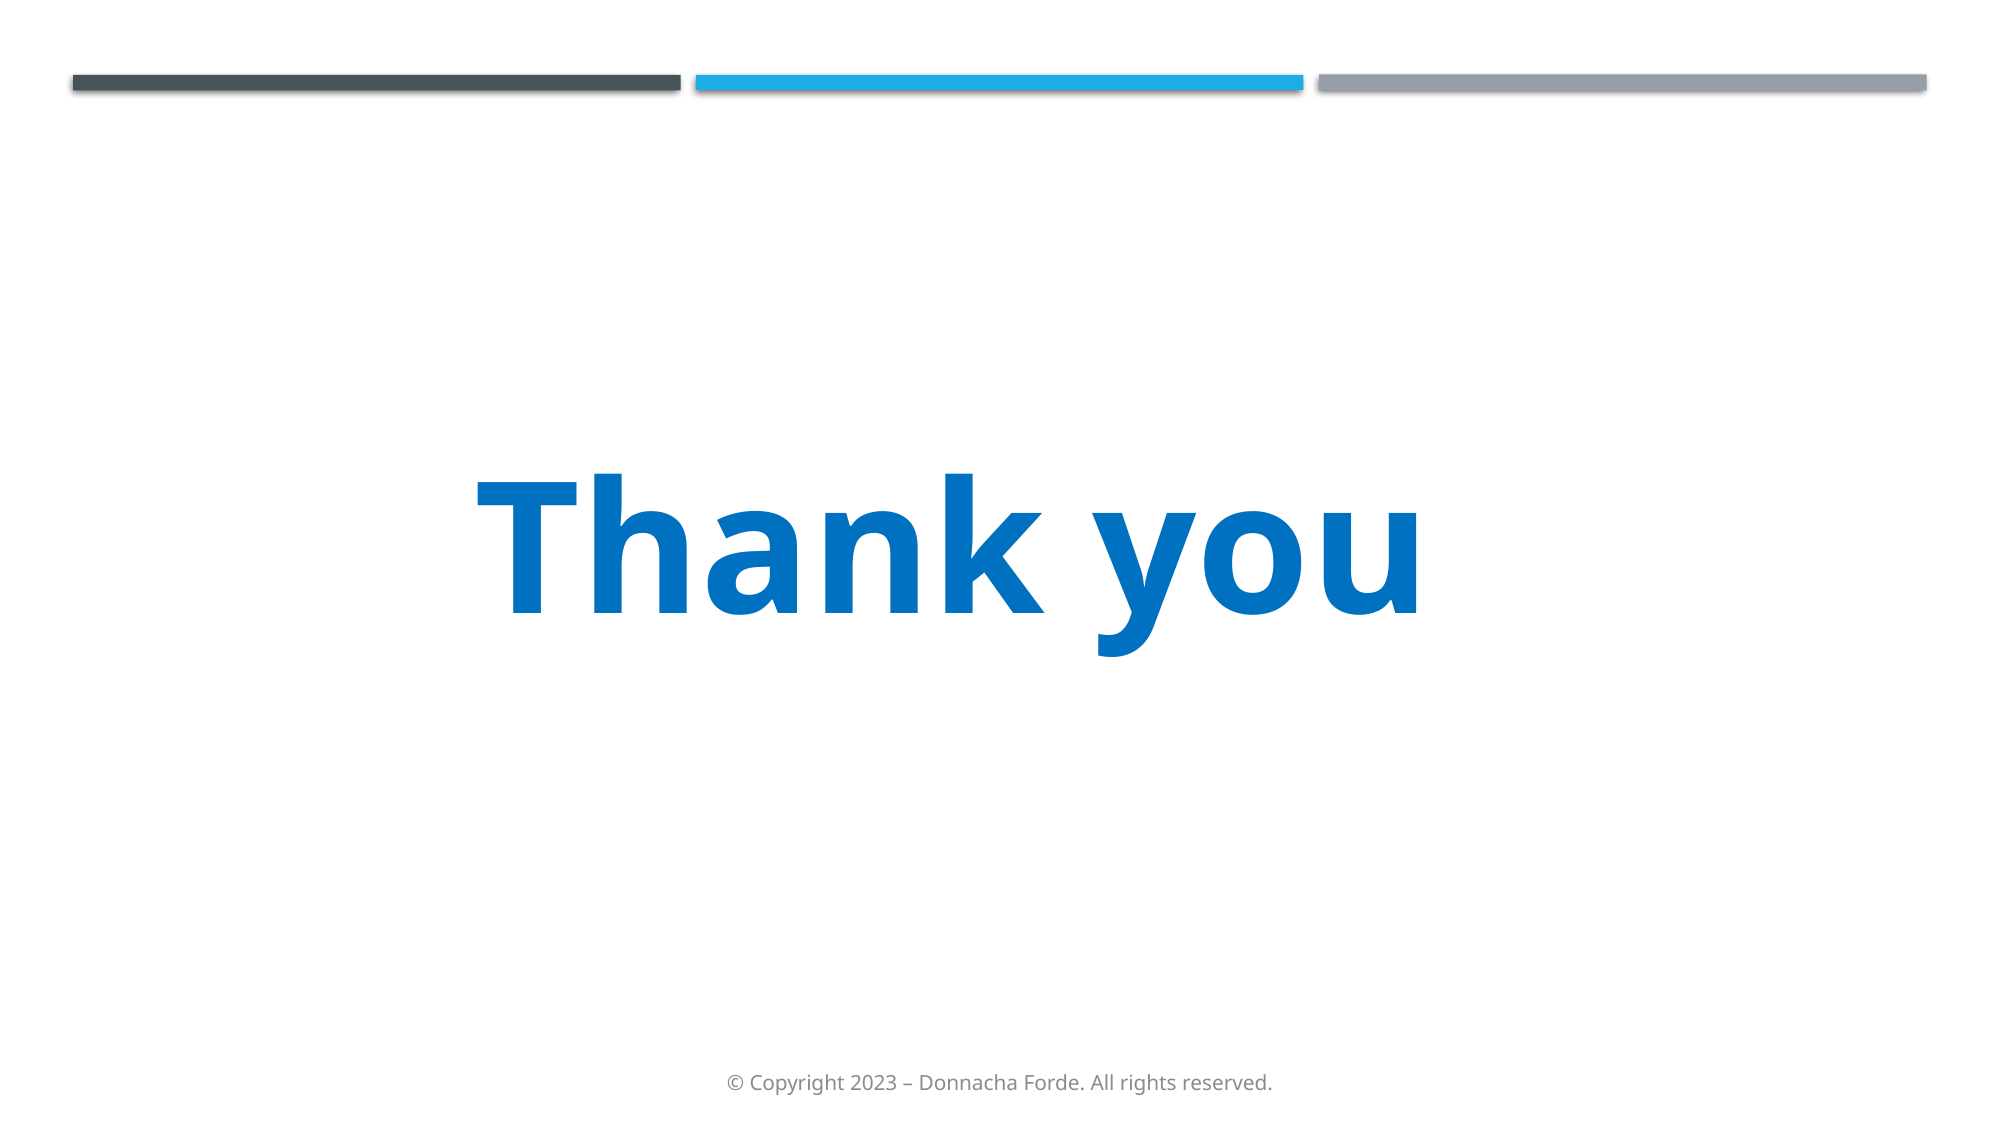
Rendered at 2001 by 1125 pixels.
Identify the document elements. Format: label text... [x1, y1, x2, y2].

footer © Copyright 2023 – Donnacha Forde. All rights reserved. [95, 1053, 1905, 1114]
text_box Thank you [459, 423, 1447, 658]
